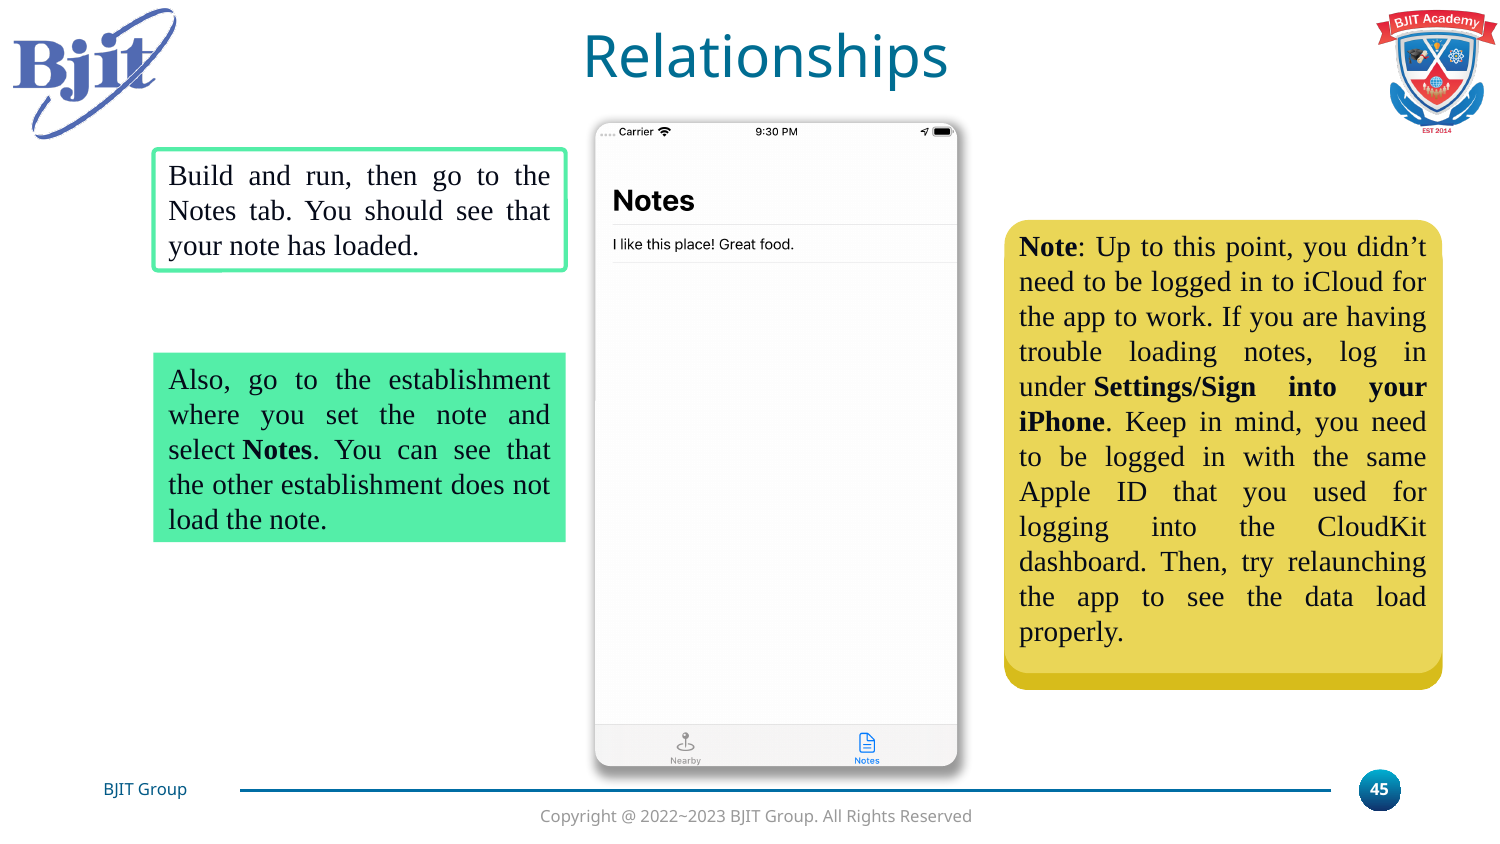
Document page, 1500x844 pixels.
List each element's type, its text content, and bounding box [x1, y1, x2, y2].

picture [124, 783, 133, 795]
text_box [1004, 219, 1443, 674]
picture [13, 7, 177, 140]
text_box Also, go to the establishment where you set the note and select Notes. You can see that the other establishment does not load the note. [153, 352, 566, 543]
picture [1373, 7, 1500, 136]
picture [595, 122, 958, 767]
text_box Relationships [567, 12, 965, 97]
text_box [153, 148, 566, 271]
